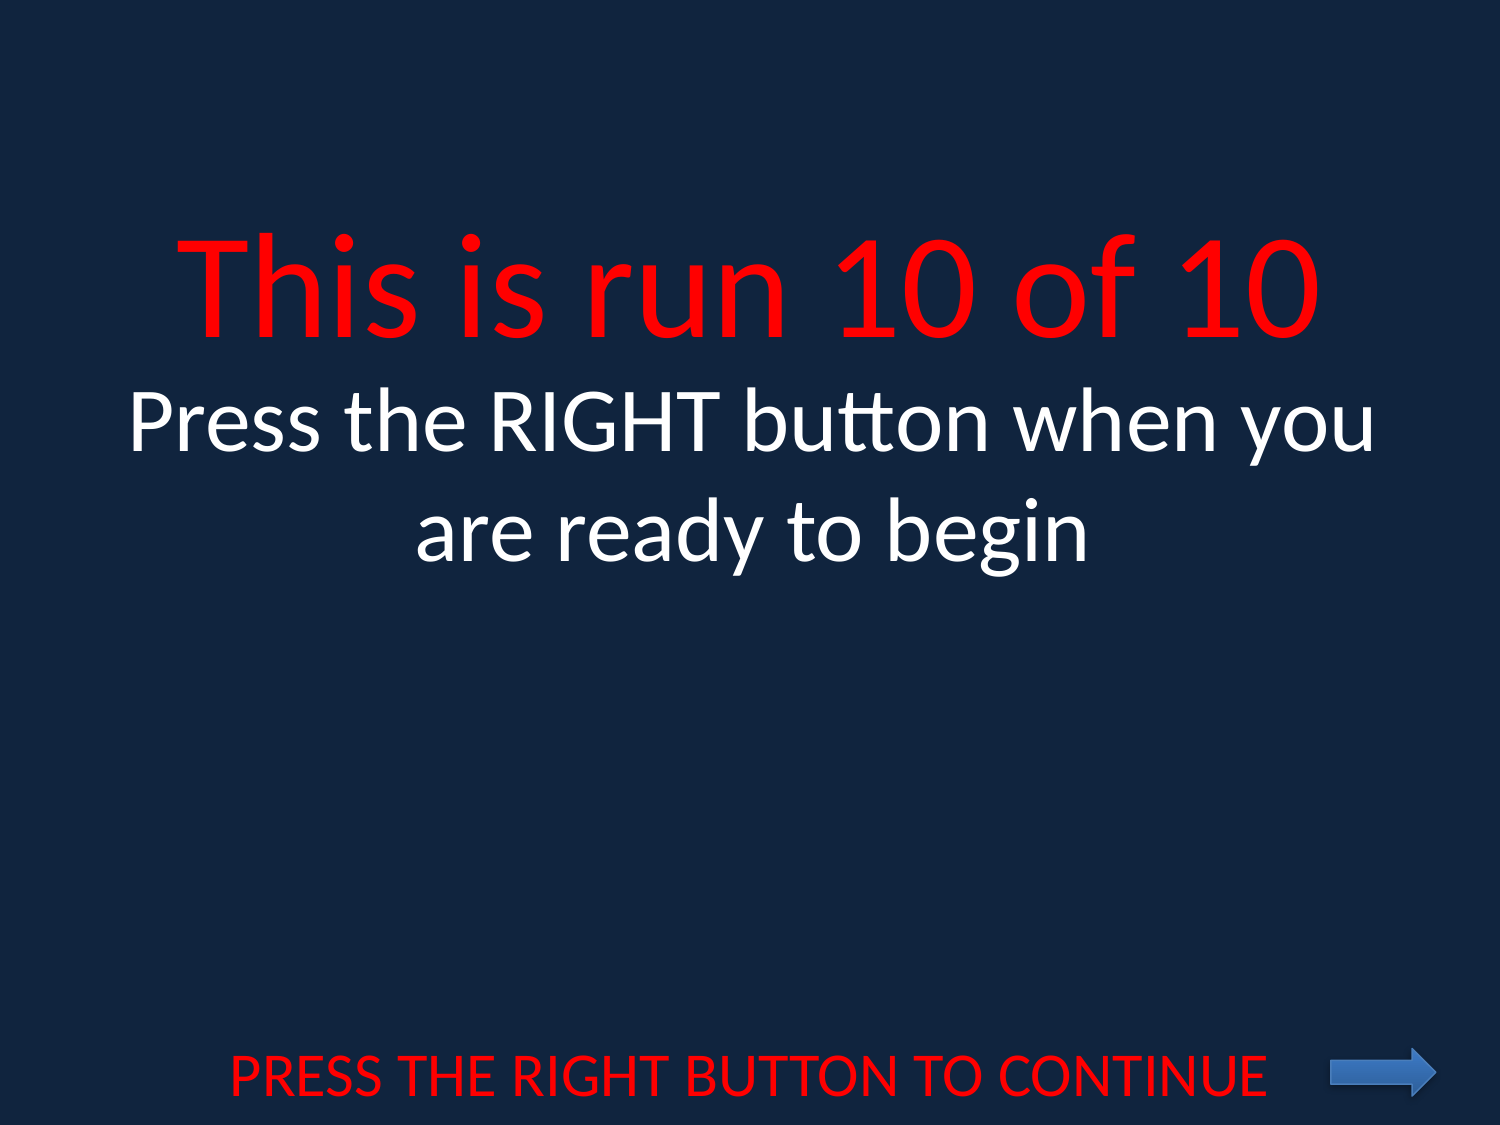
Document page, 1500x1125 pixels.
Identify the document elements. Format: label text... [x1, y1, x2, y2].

text_box PRESS THE RIGHT BUTTON TO CONTINUE [0, 1017, 1500, 1125]
title Press the RIGHT button when you are ready to begin [59, 349, 1448, 591]
text_box This is run 10 of 10 [0, 223, 1500, 332]
